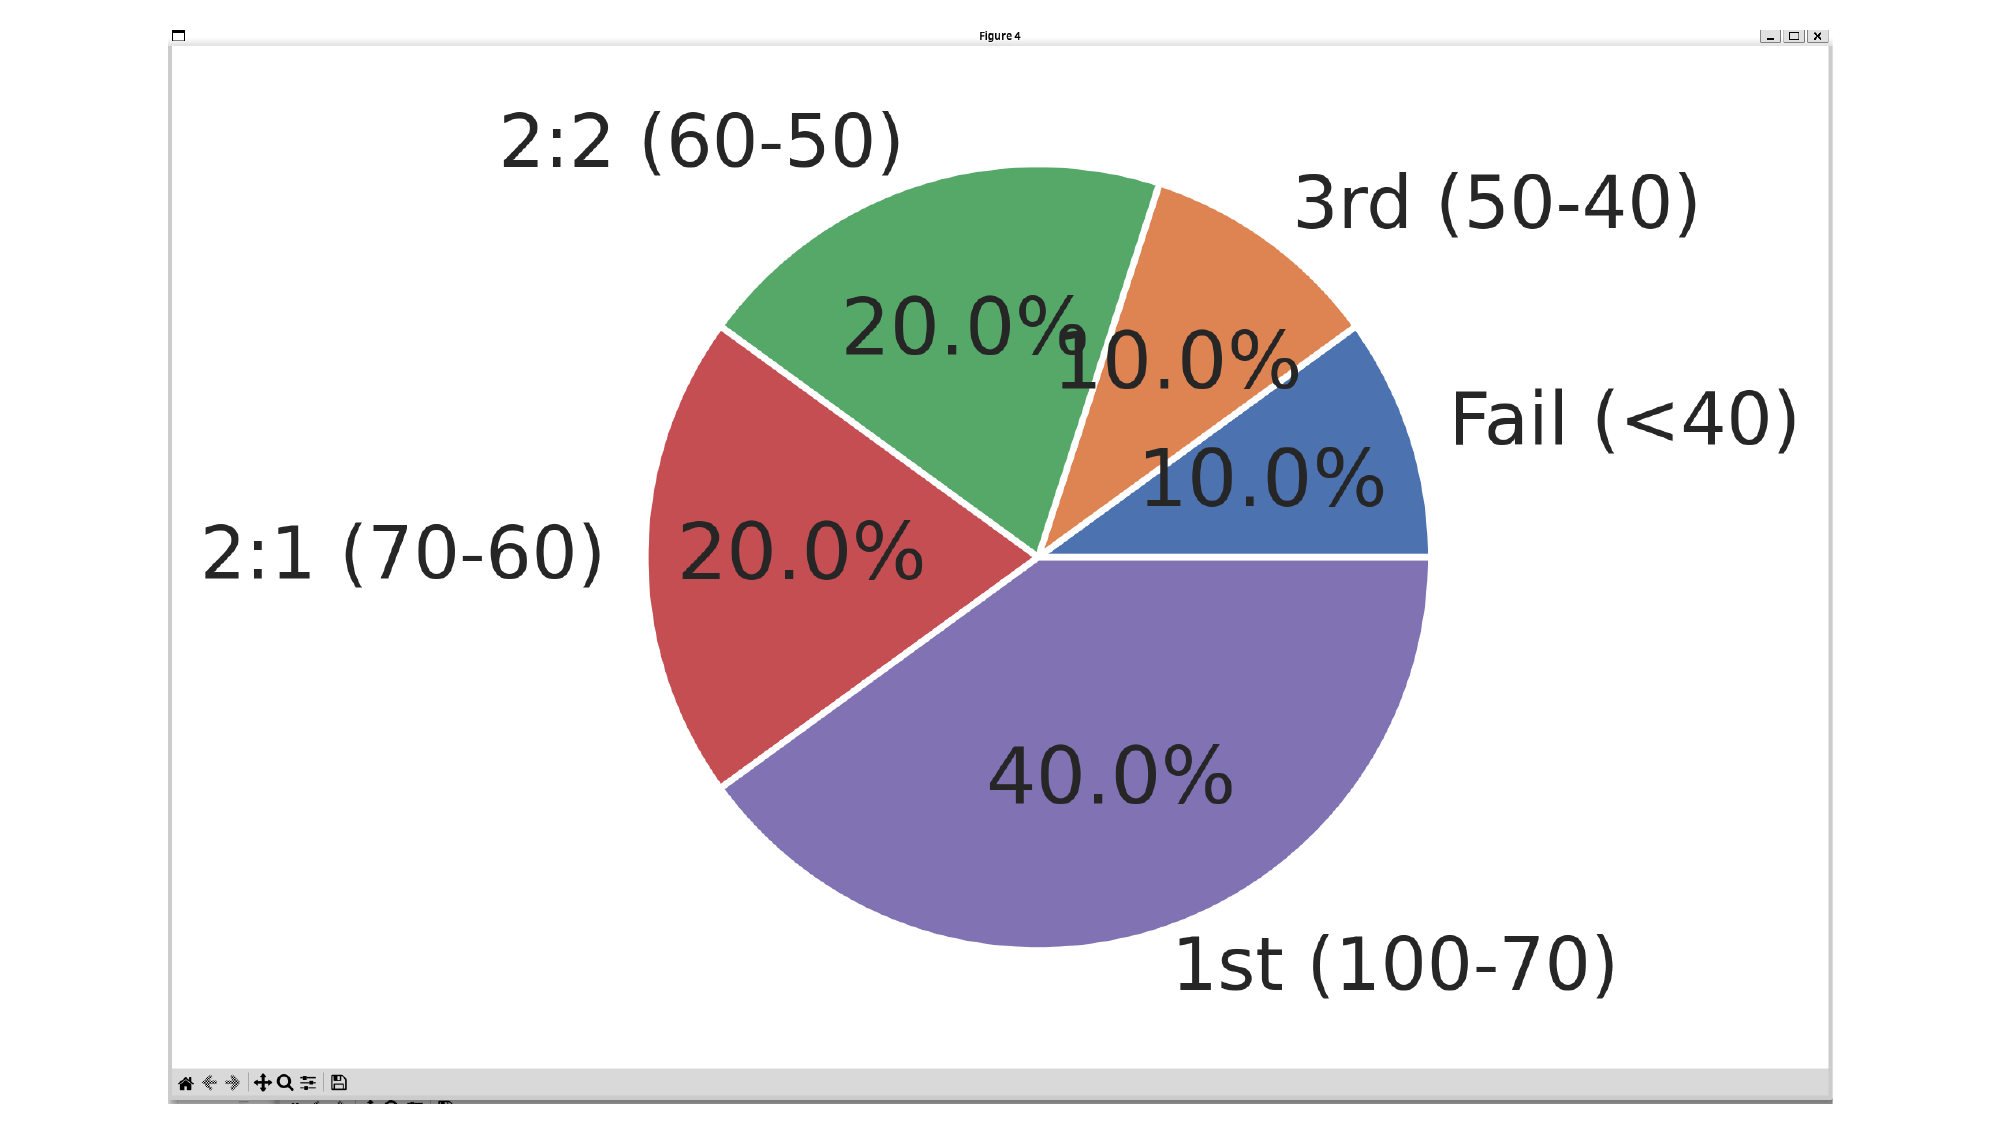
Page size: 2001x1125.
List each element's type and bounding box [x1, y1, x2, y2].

picture [167, 29, 1834, 1104]
